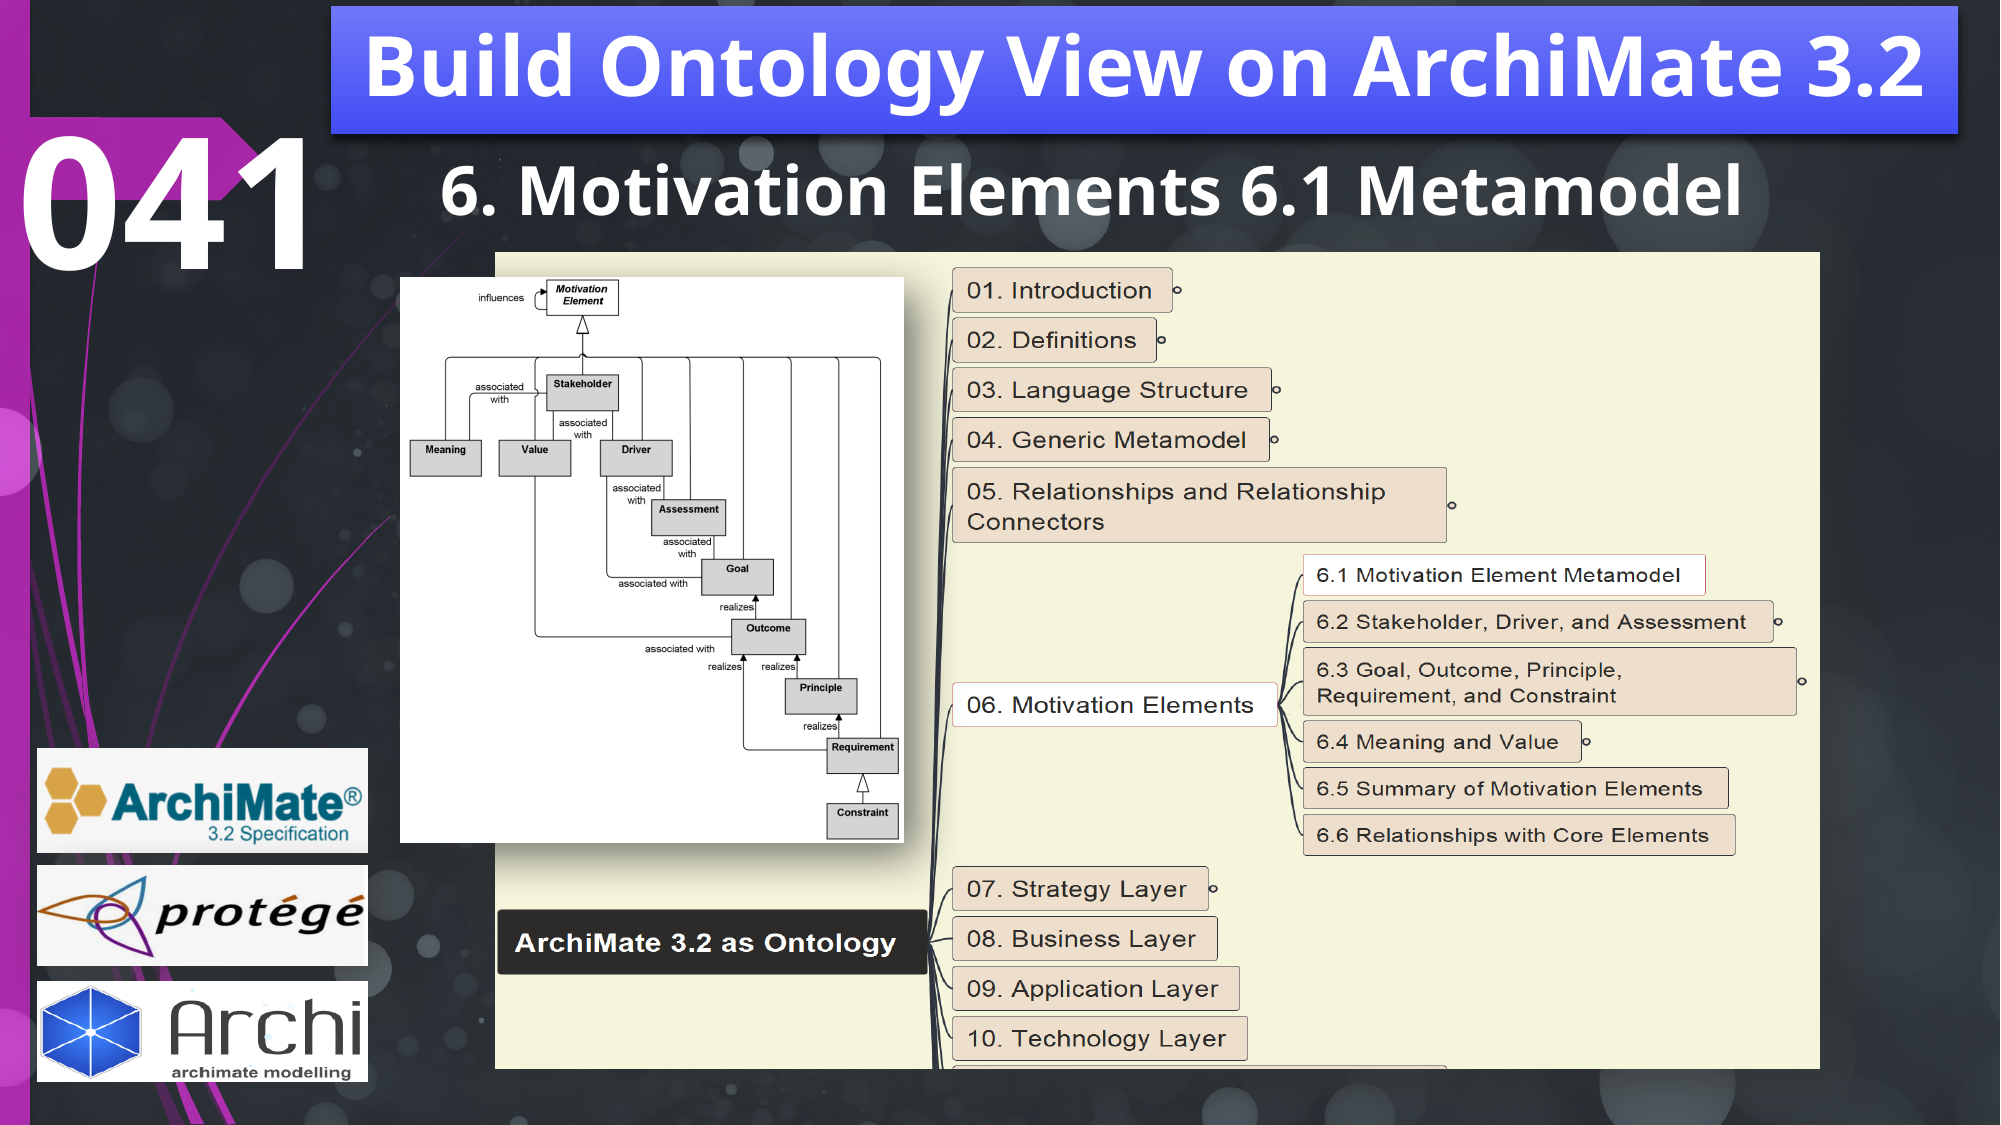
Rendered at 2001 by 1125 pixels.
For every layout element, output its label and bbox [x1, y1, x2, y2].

list [494, 251, 1820, 1069]
picture [0, 0, 2000, 1125]
